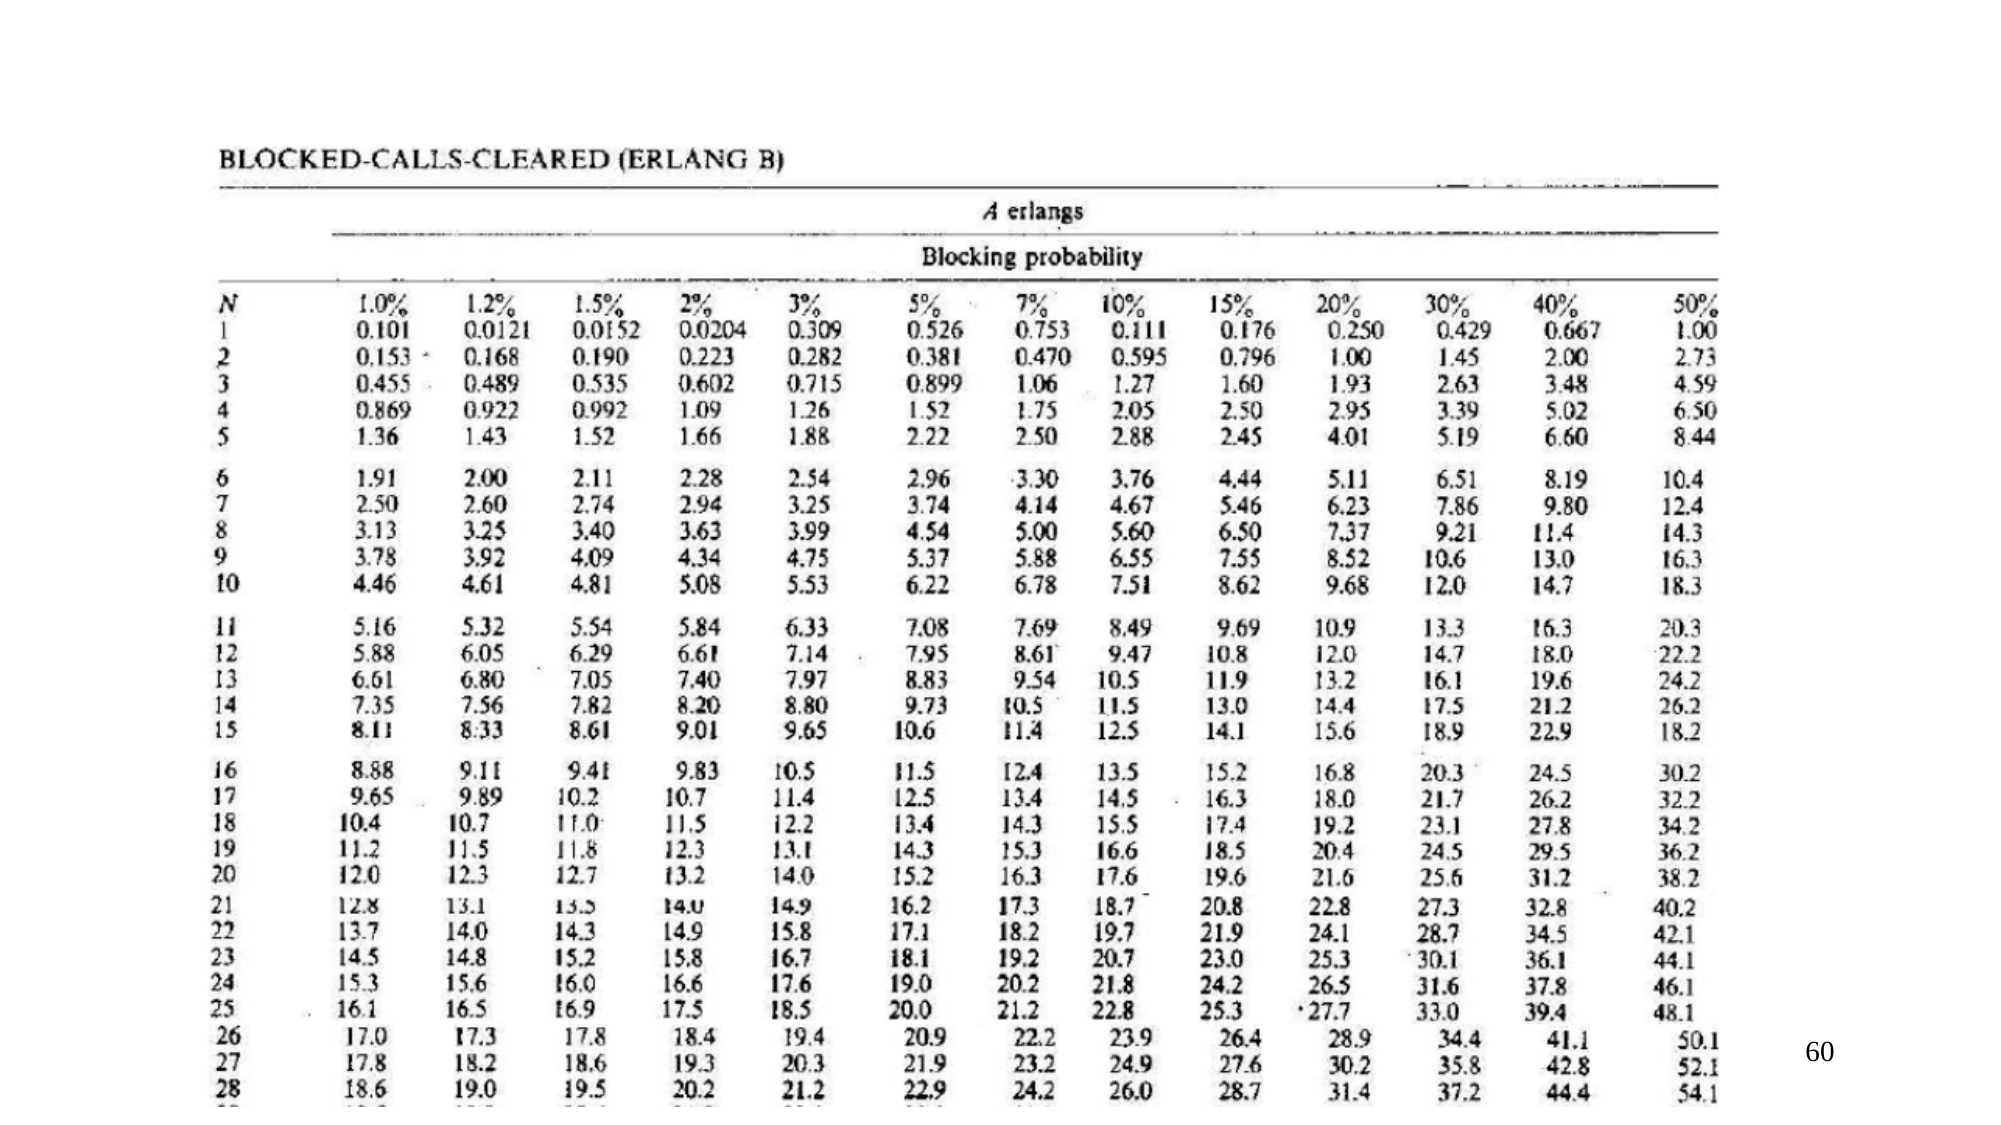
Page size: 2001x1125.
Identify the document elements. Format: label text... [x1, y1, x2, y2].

picture [149, 112, 1751, 1108]
slide_number 60 [1754, 1024, 1851, 1101]
